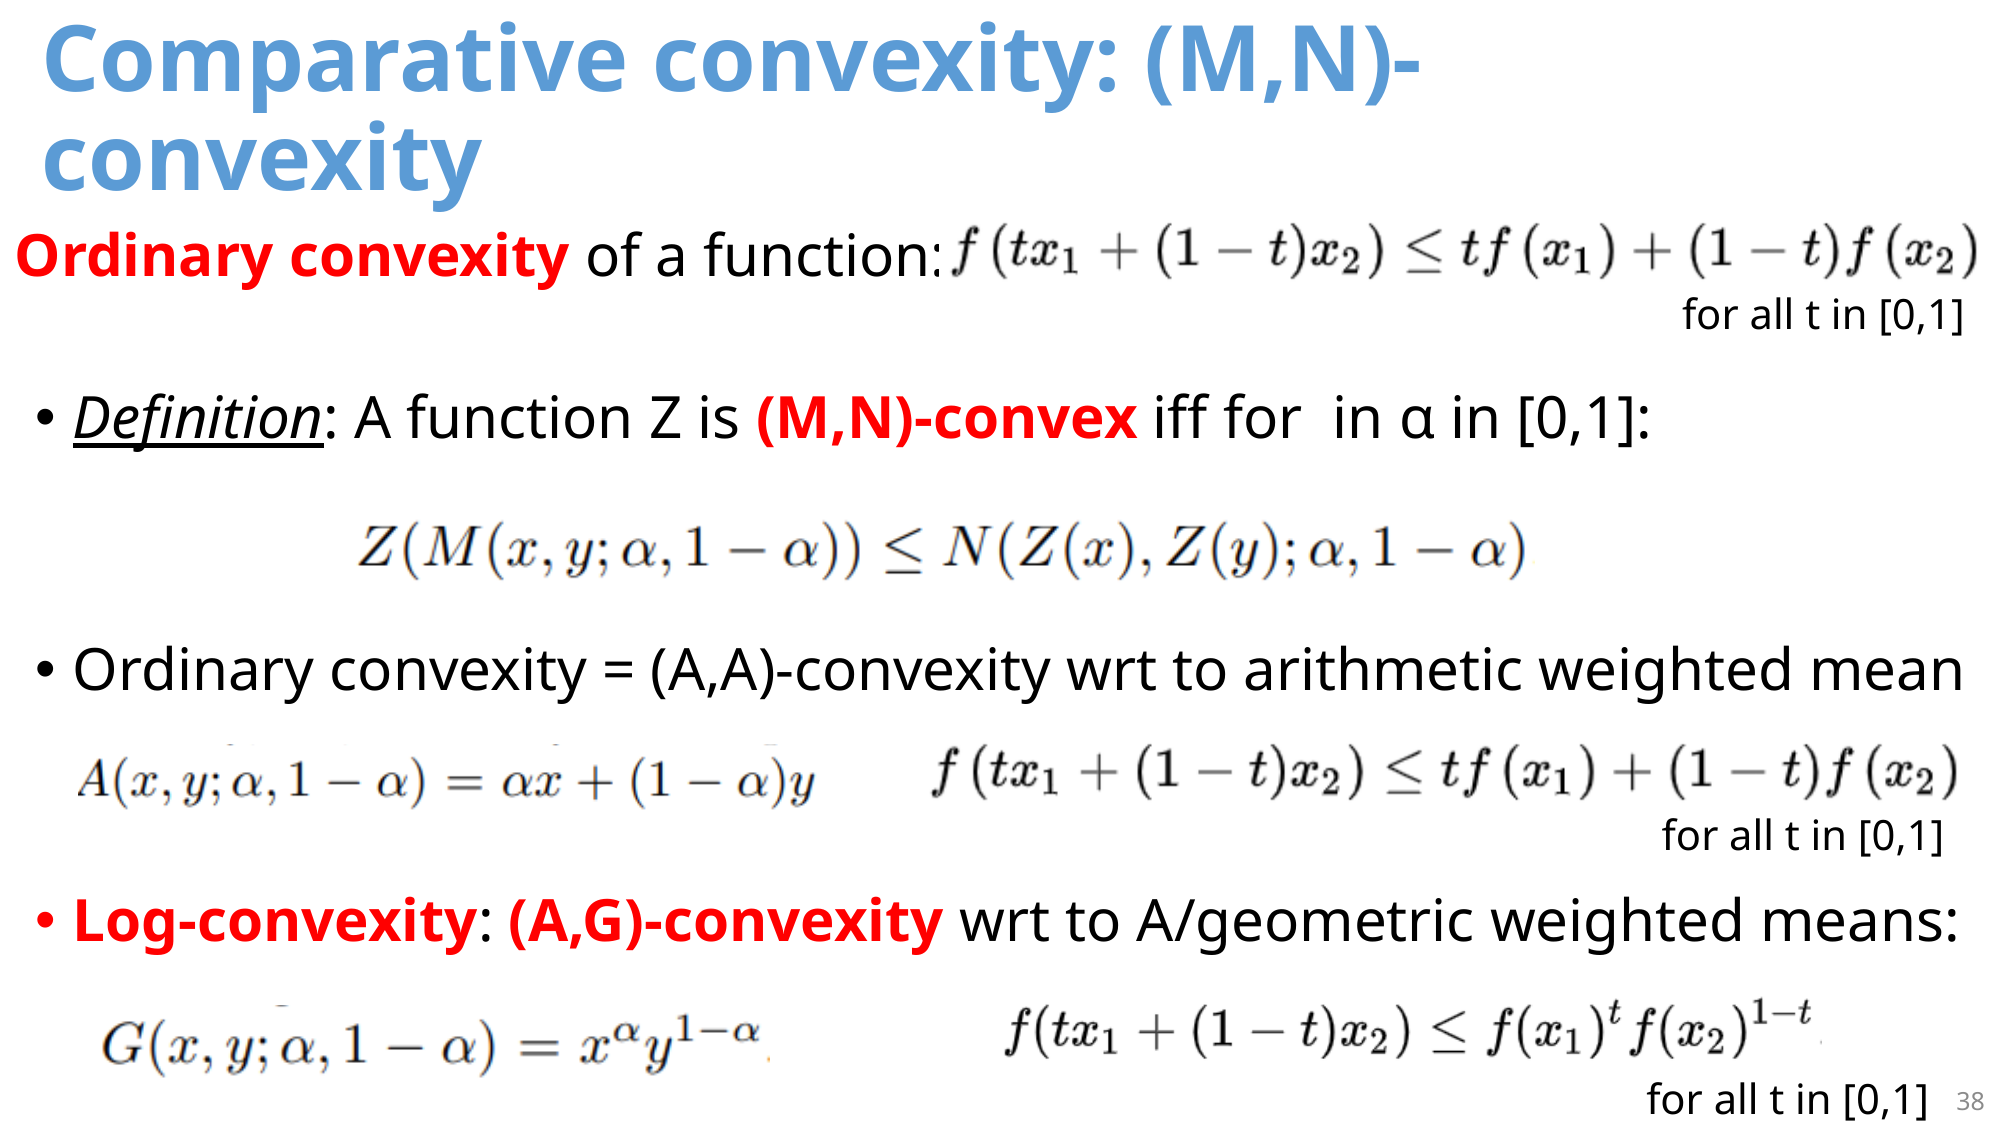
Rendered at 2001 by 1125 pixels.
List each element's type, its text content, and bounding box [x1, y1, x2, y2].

text_box for all t in [0,1] [1646, 828, 1960, 866]
picture [78, 744, 824, 827]
text_box Ordinary convexity of a function: [0, 210, 939, 296]
list Definition: A function Z is (M,N)-convex iff for in α in [0,1]: Ordinary convexity = (A,A)-convexity wrt to arithmetic weighted mean Log-convexity: (A,G)-convexity wrt to A/geometric weighted means: [20, 381, 1991, 1095]
slide_number 38 [1848, 1072, 2000, 1125]
picture [919, 725, 1980, 828]
text_box for all t in [0,1] [1631, 1065, 1945, 1125]
picture [95, 1005, 770, 1095]
picture [999, 994, 1822, 1089]
picture [939, 204, 2000, 307]
title Comparative convexity: (M,N)-convexity [26, 2, 1854, 210]
picture [335, 500, 1535, 605]
text_box for all t in [0,1] [1667, 307, 1981, 345]
